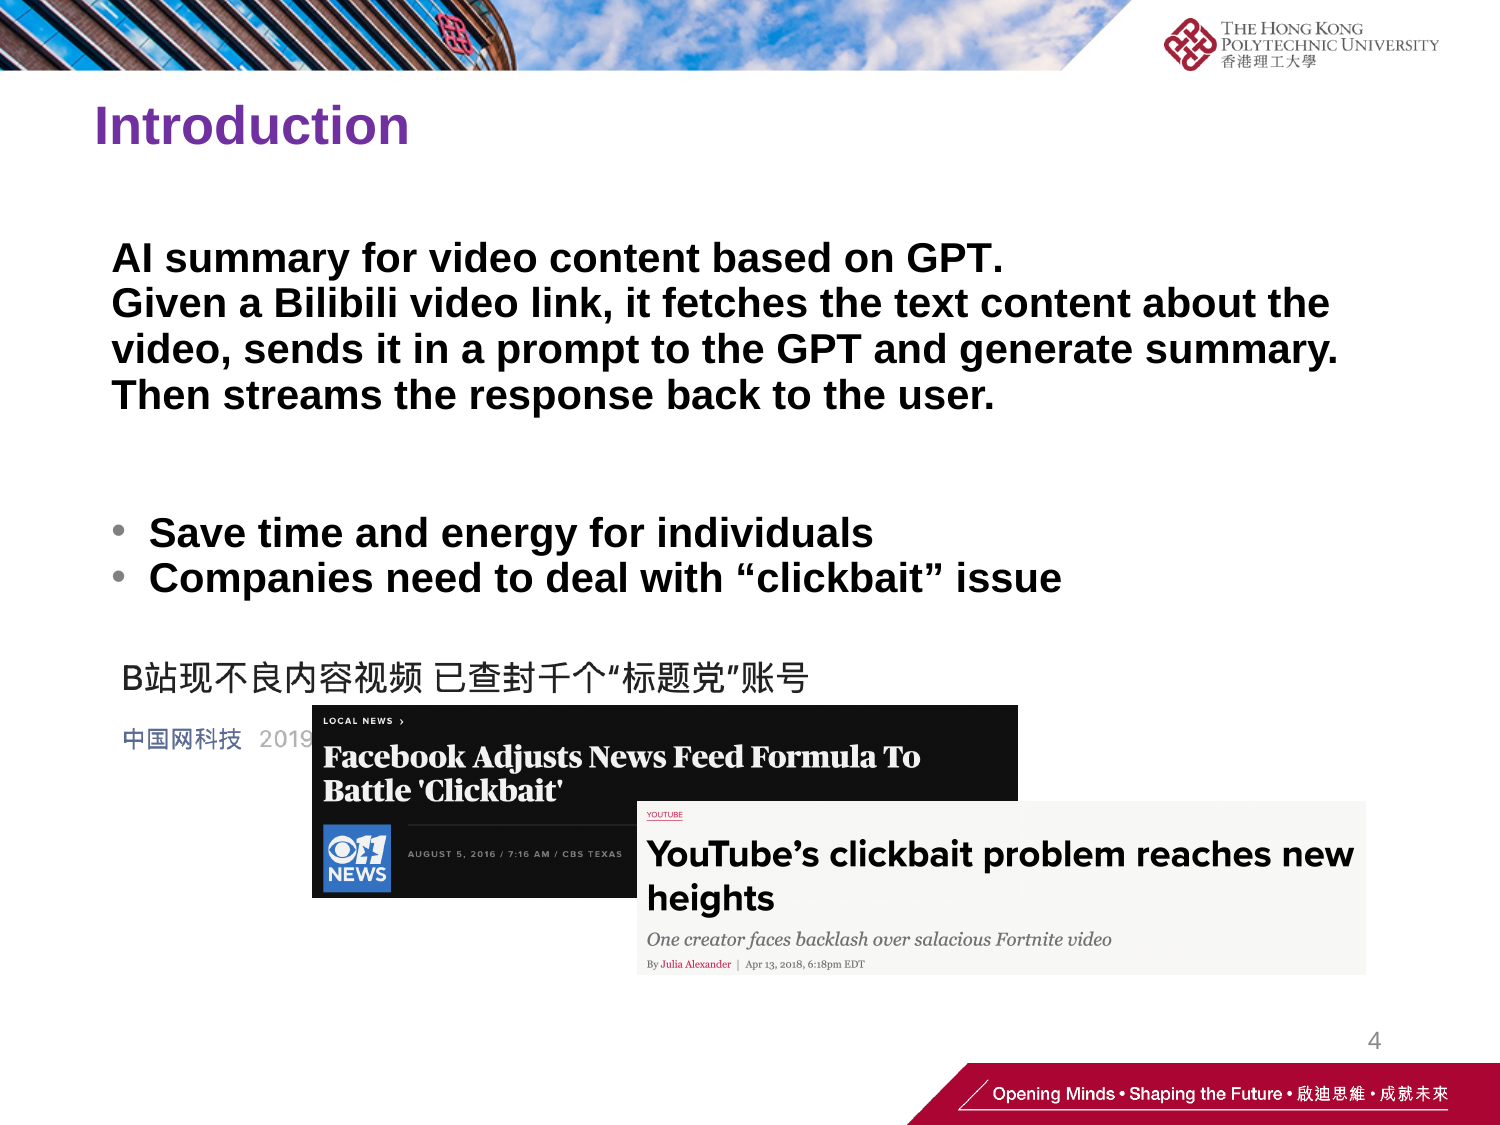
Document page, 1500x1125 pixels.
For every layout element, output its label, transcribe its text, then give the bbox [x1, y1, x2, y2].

slide_number 4 [1059, 1015, 1397, 1064]
picture [0, 0, 1500, 1125]
text_box Introduction [79, 83, 1430, 163]
list AI summary for video content based on GPT. Given a Bilibili video link, it fetches the text content about the video, sends it in a prompt to the GPT and generate summary. Then streams the response back to the user. Save time and energy for individuals Companies need to deal with “clickbait” issue [96, 227, 1414, 996]
